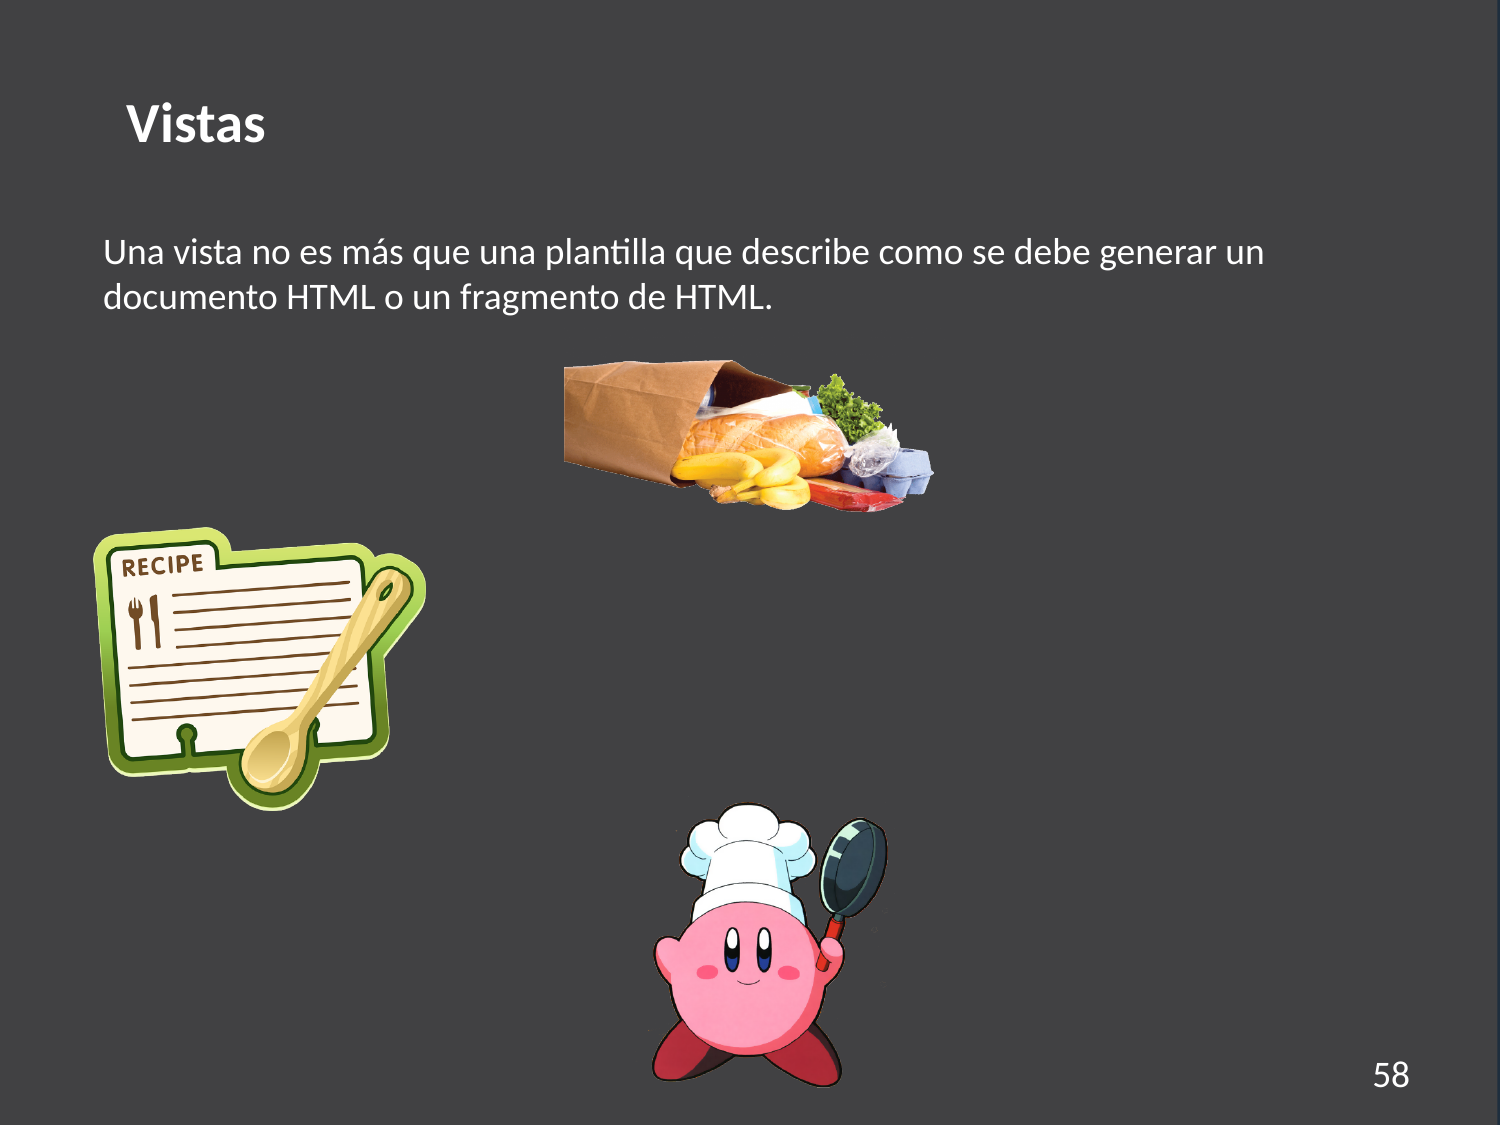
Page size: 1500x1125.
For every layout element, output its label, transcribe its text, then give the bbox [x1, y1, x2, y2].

picture [619, 796, 895, 1100]
text_box Vistas [112, 78, 1069, 161]
text_box Una vista no es más que una plantilla que describe como se debe generar un documento HTML o un fragmento de HTML. [88, 219, 1400, 325]
picture [93, 526, 426, 811]
text_box 58 [1281, 1042, 1425, 1103]
picture [564, 325, 950, 530]
